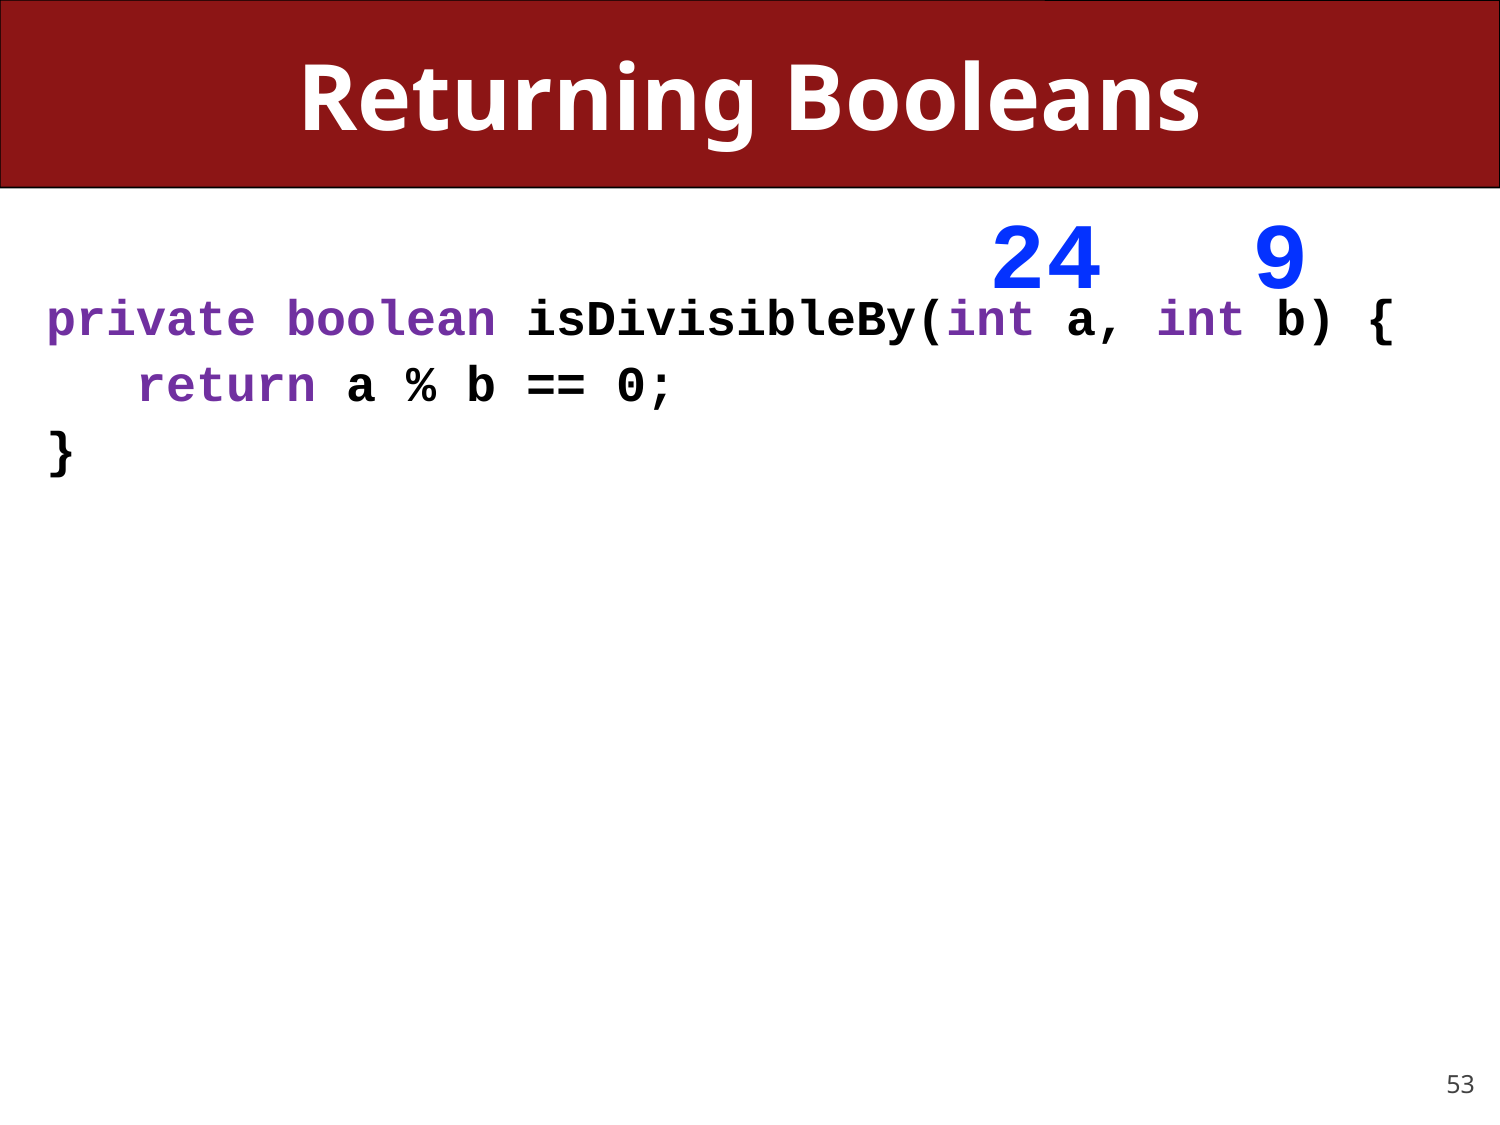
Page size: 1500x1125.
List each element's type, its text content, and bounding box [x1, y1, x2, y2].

text_box 9 [1237, 187, 1325, 315]
text_box 24 [974, 187, 1138, 315]
title Returning Booleans [75, 0, 1425, 188]
text_box private boolean isDivisibleBy(int a, int b) { return a % b == 0; } [31, 212, 1469, 546]
